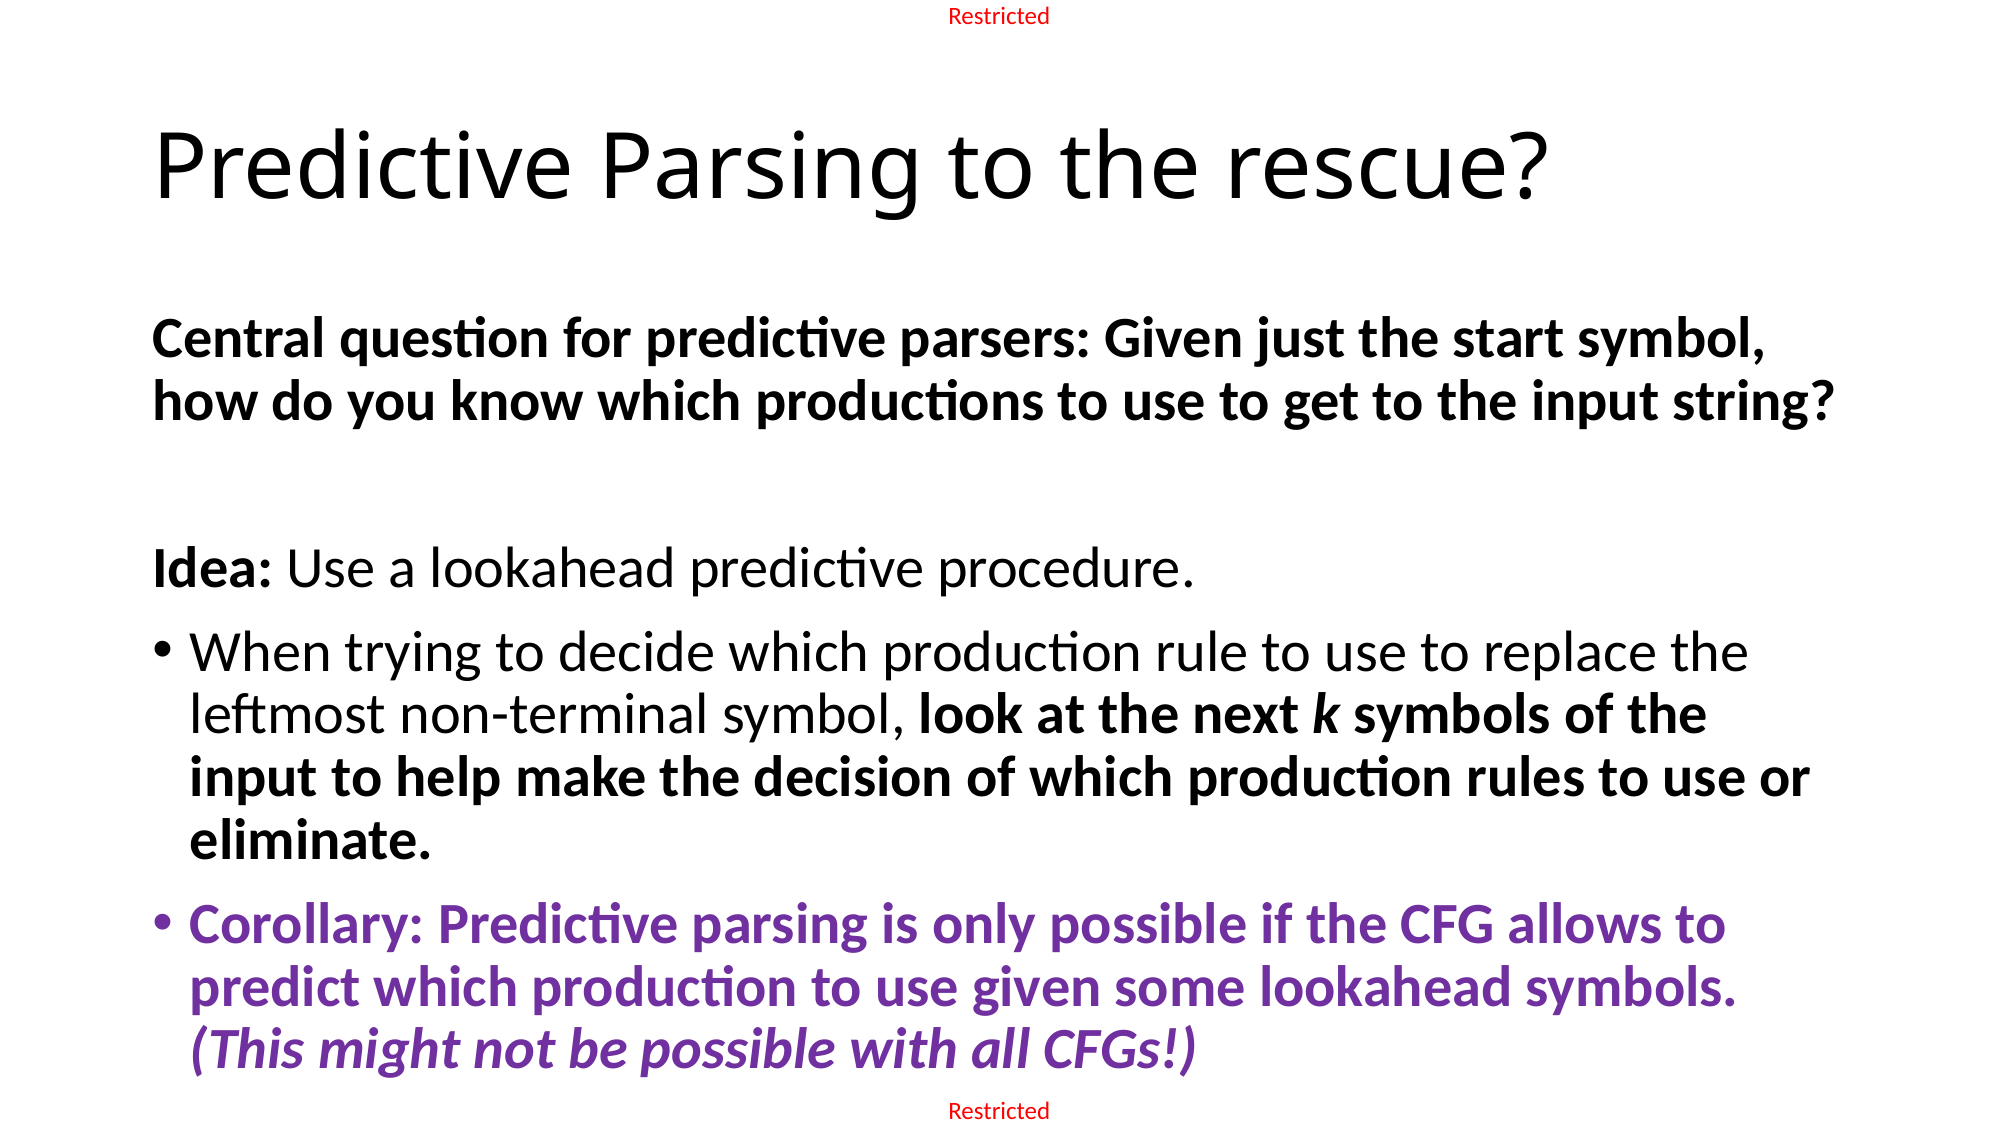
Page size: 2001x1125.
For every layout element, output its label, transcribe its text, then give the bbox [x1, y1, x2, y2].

list Central question for predictive parsers: Given just the start symbol, how do you know which productions to use to get to the input string? Idea: Use a lookahead predictive procedure. When trying to decide which production rule to use to replace the leftmost non-terminal symbol, look at the next k symbols of the input to help make the decision of which production rules to use or eliminate. Corollary: Predictive parsing is only possible if the CFG allows to predict which production to use given some lookahead symbols. (This might not be possible with all CFGs!) [137, 299, 1863, 1125]
title Predictive Parsing to the rescue? [137, 59, 1863, 278]
